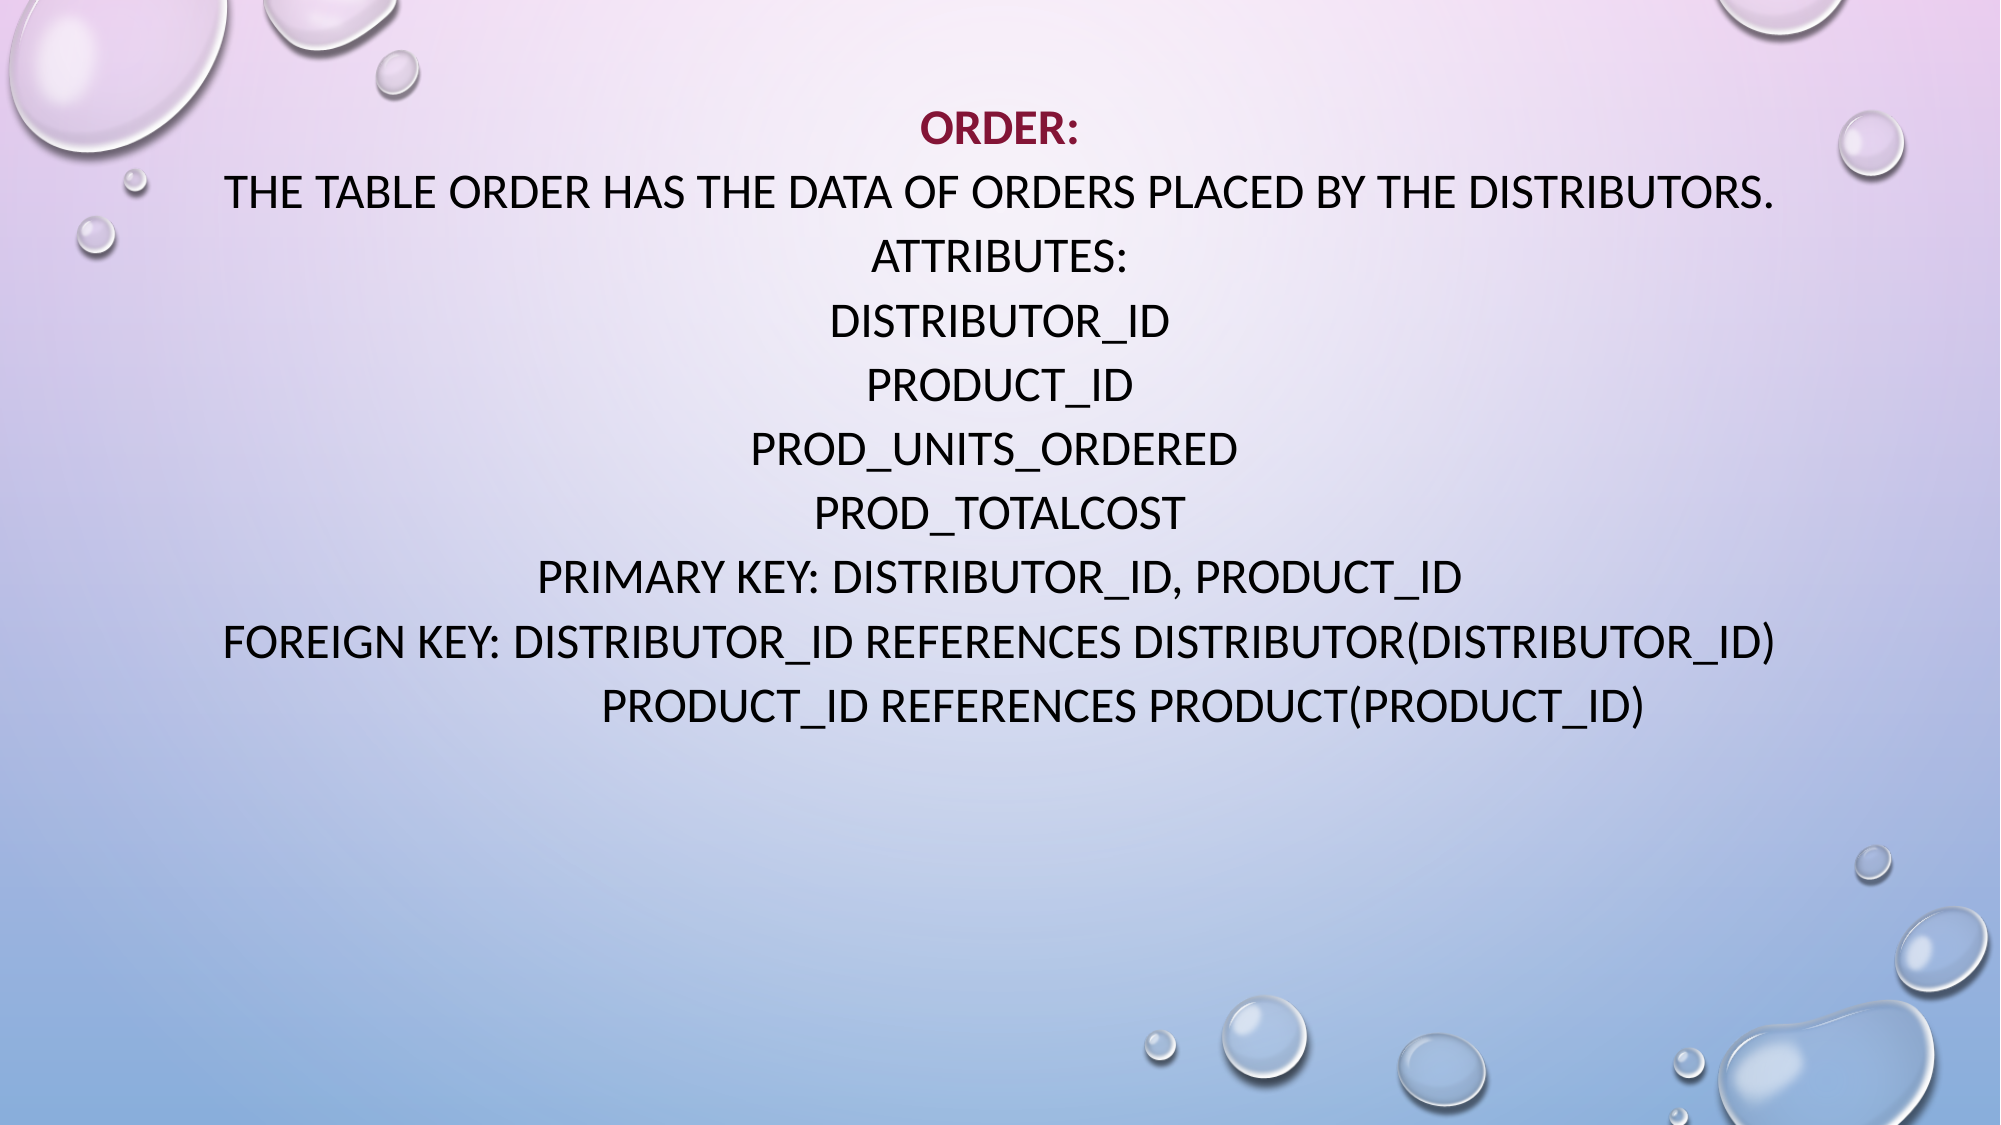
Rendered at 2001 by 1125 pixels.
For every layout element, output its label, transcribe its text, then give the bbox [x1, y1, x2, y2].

picture [0, 0, 2000, 1125]
title ORDER: The table order has the data of orders placed by the distributors. Attributes: Distributor_id Product_id Prod_units_ordered Prod_totalcost Primary key: distributor_id, product_id Foreign key: distributor_id references distributor(distributor_id) Product_id references product(product_id) [137, 59, 1863, 887]
